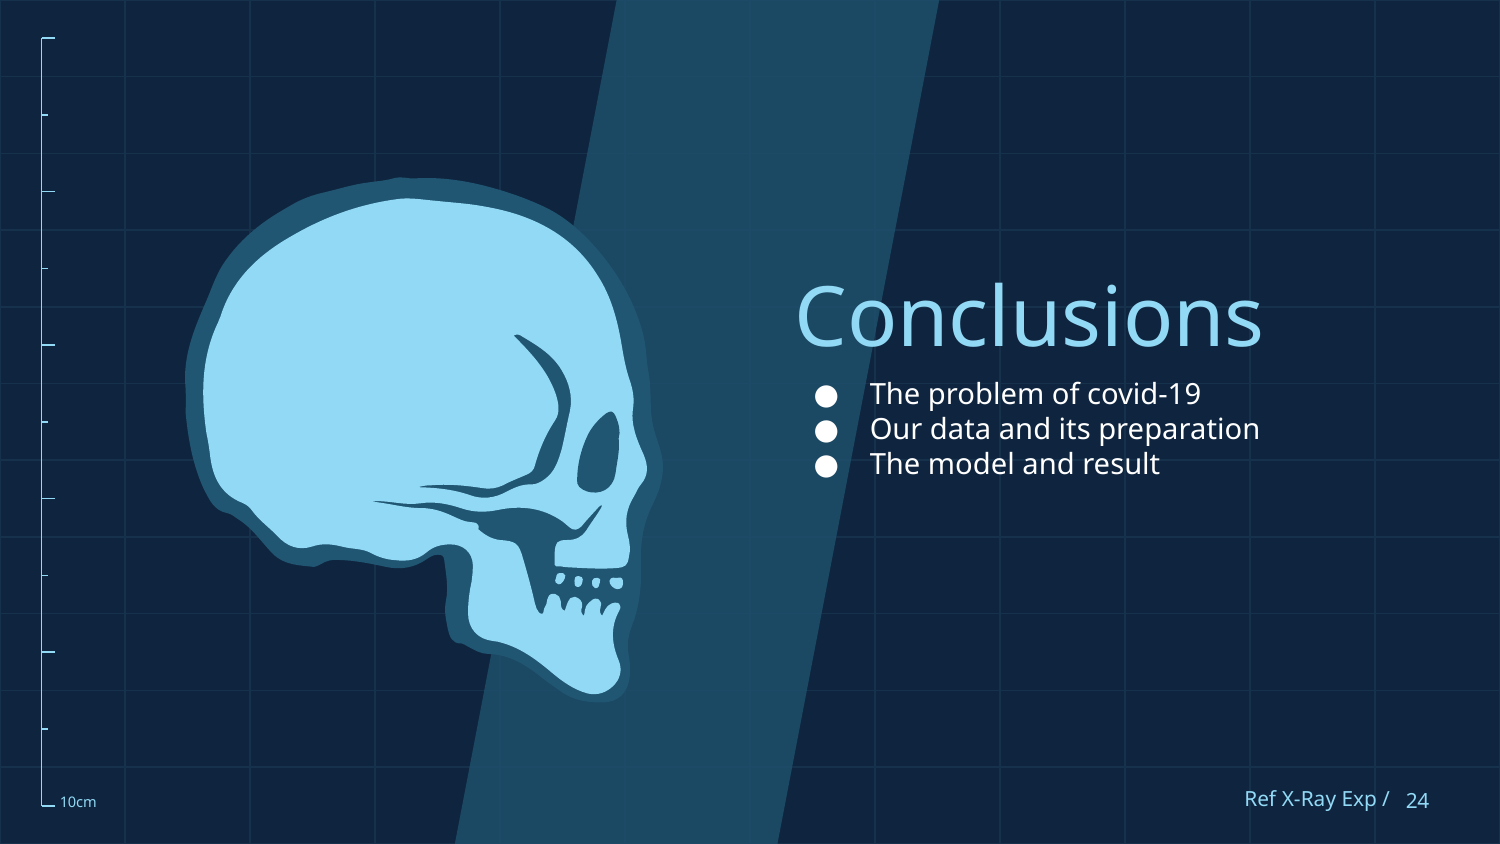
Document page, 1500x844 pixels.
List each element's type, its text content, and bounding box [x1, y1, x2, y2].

slide_number Ref X-Ray Exp / [1207, 777, 1411, 820]
subtitle The problem of covid-19 Our data and its preparation The model and result [779, 360, 1341, 581]
title Conclusions [779, 262, 1301, 357]
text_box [182, 175, 667, 704]
slide_number 24 [1411, 778, 1458, 820]
